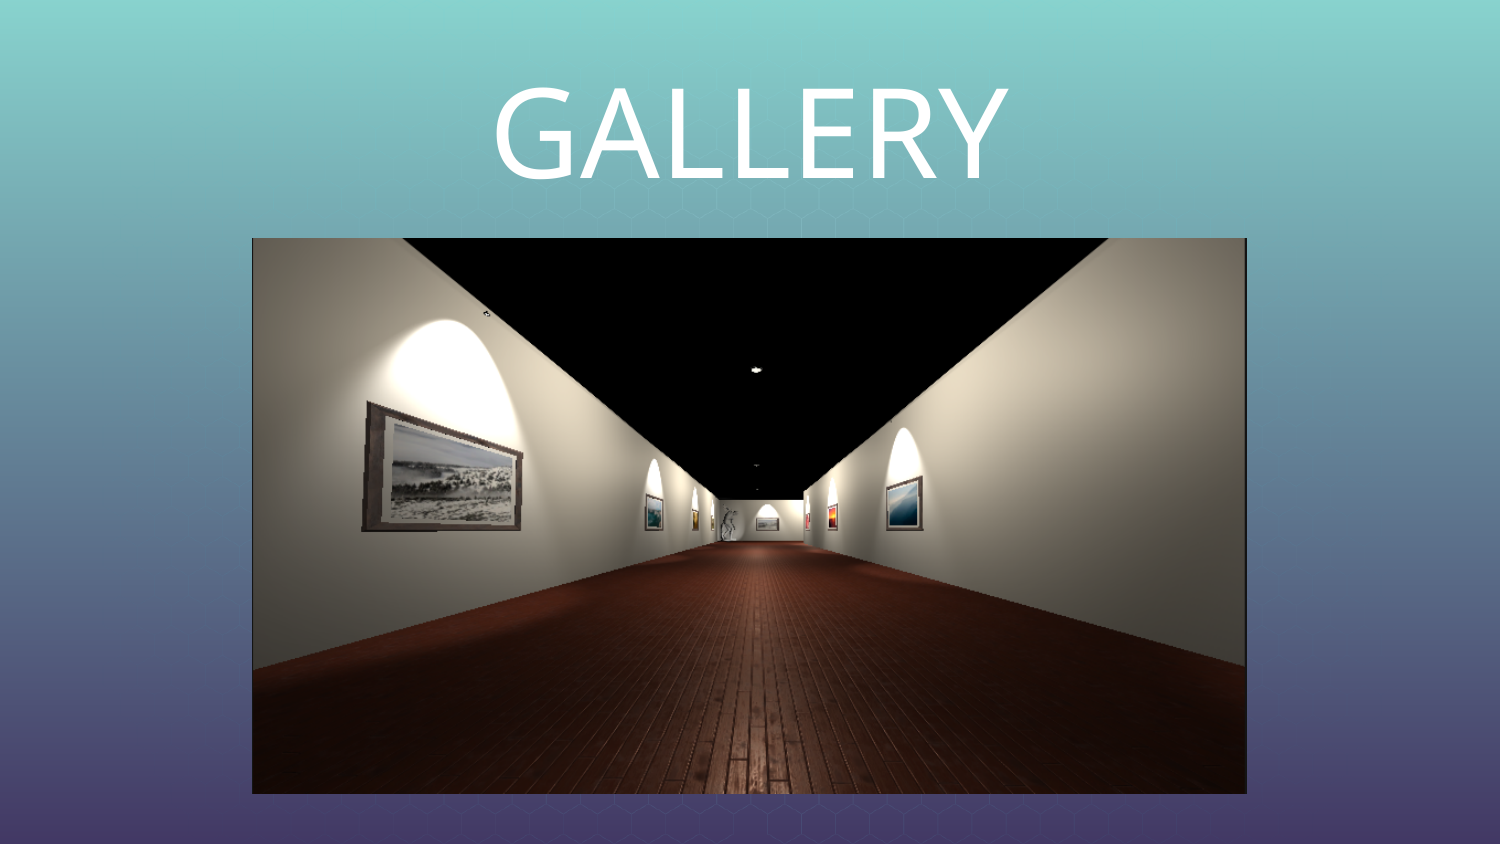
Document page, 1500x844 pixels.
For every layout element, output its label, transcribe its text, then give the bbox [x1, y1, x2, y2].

picture [102, 0, 1398, 844]
title GALLERY [225, 38, 1275, 149]
